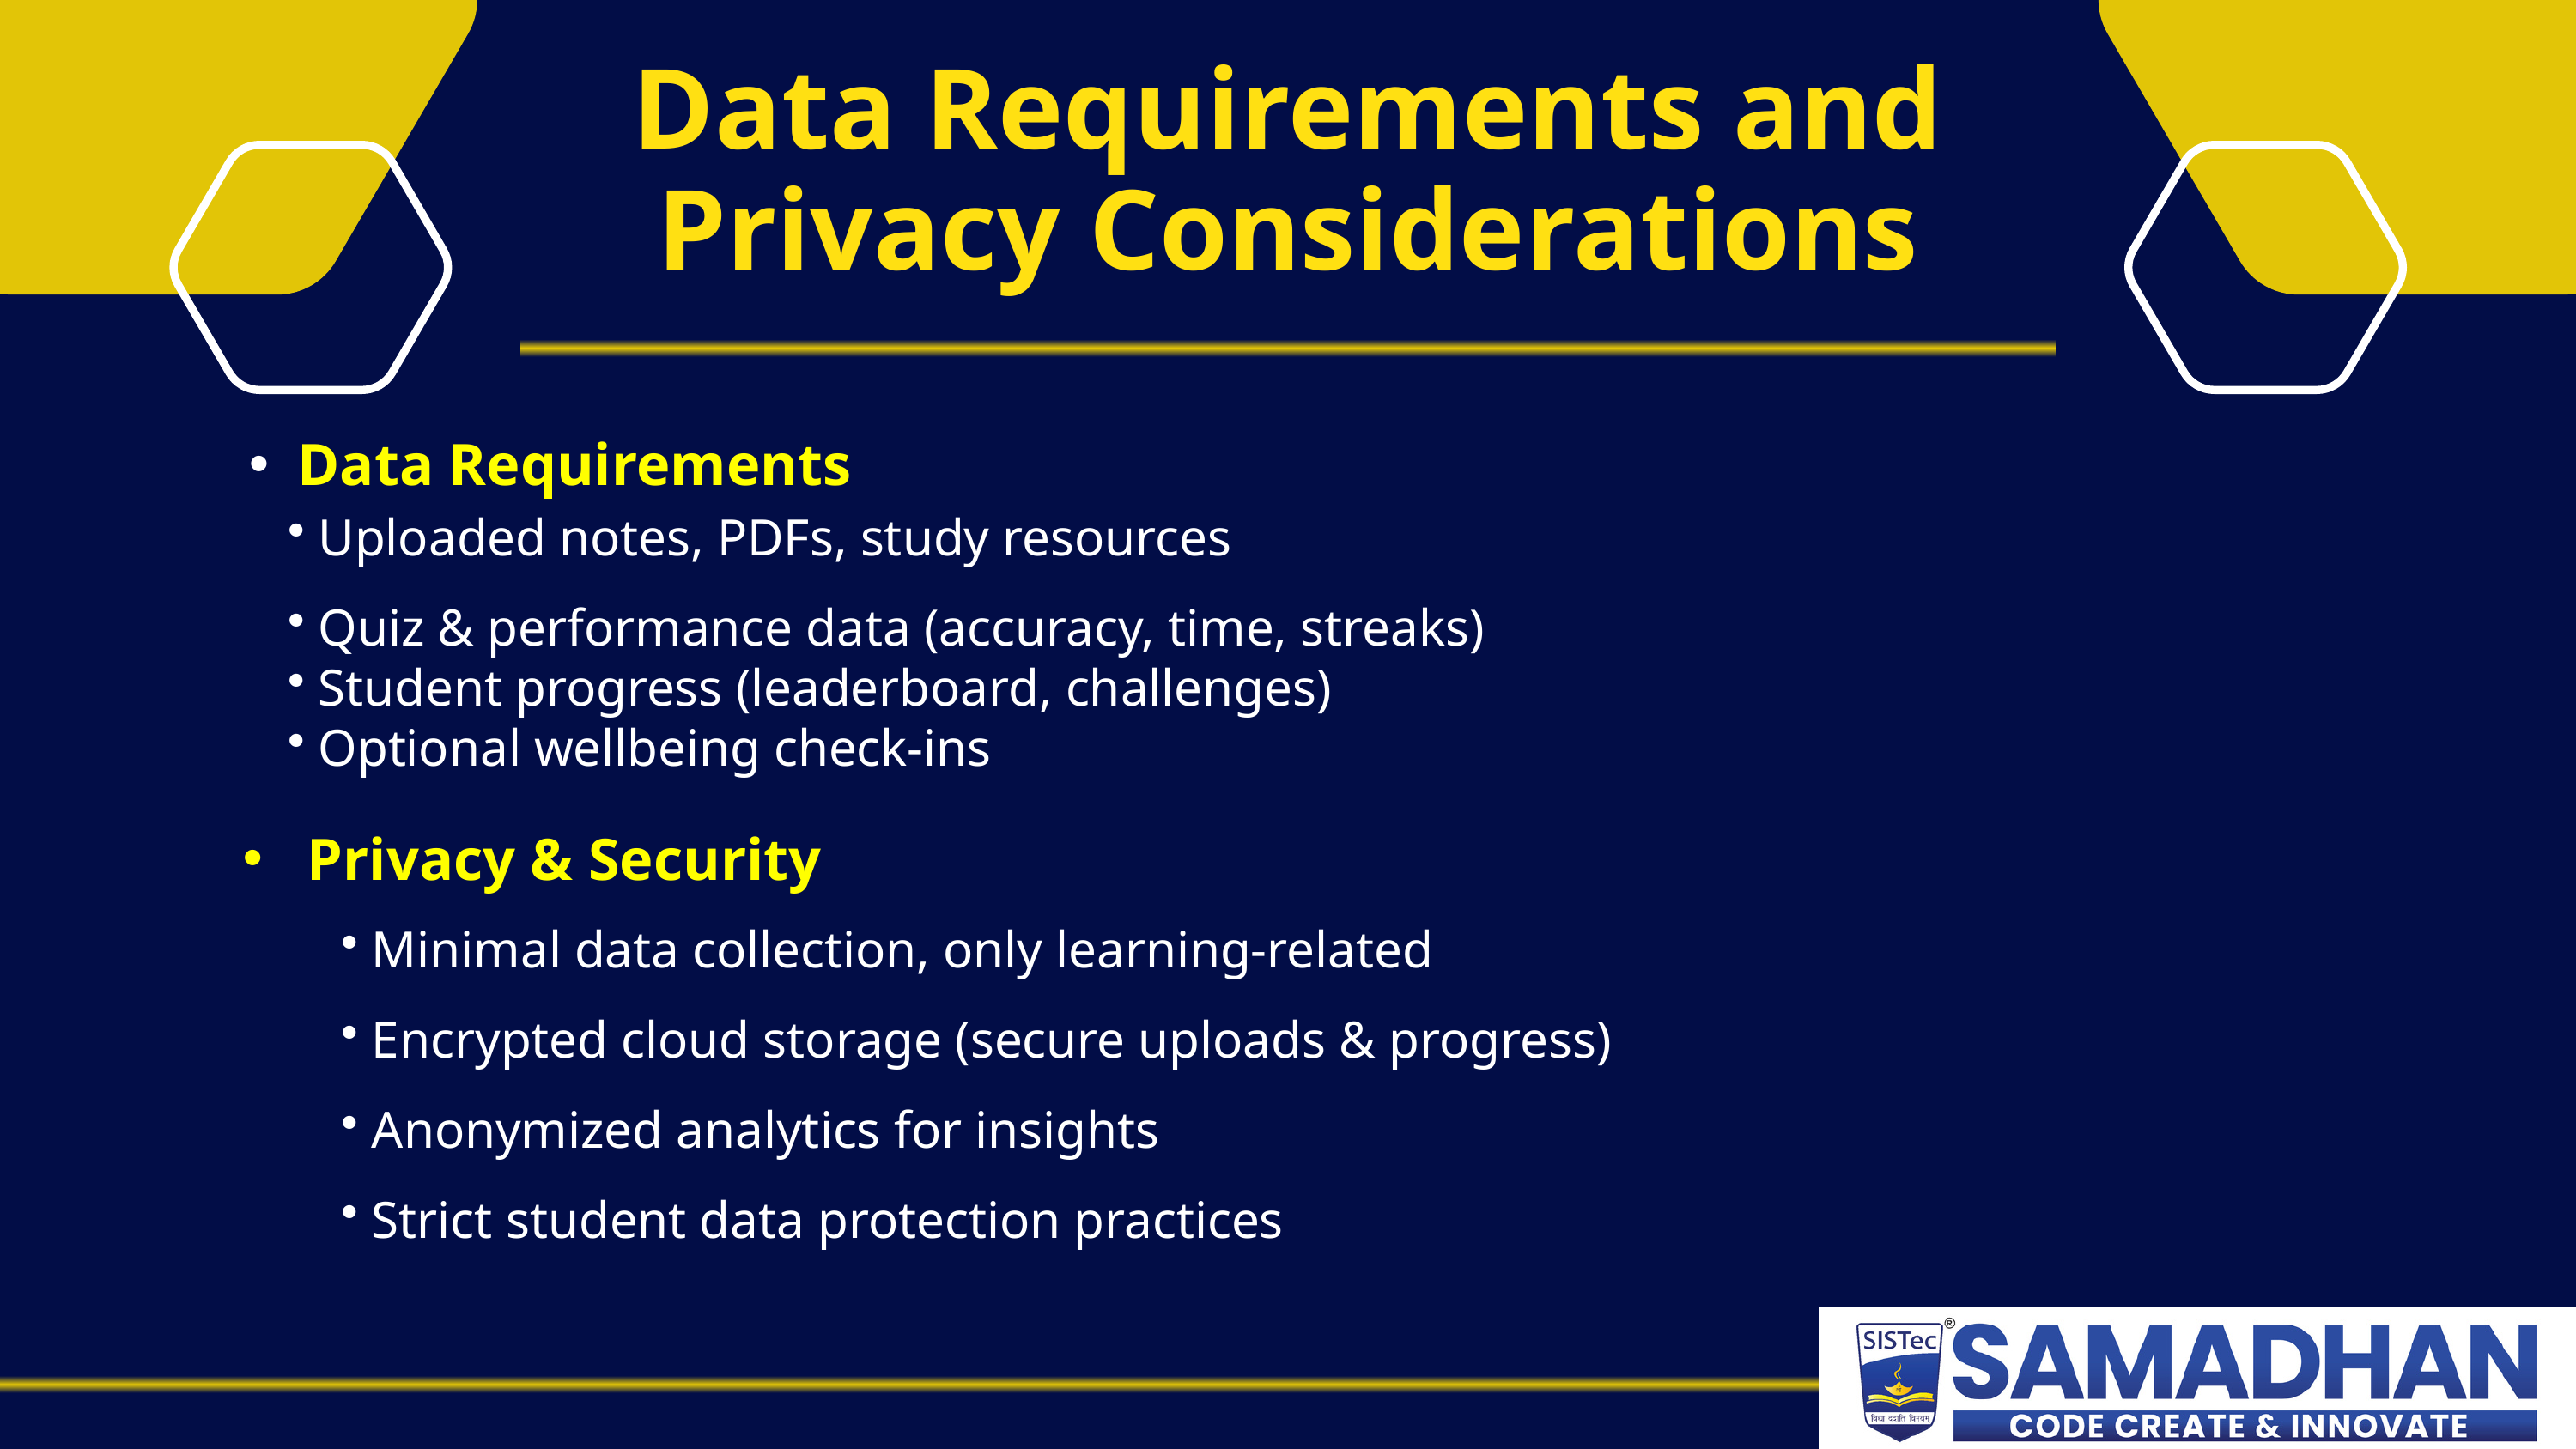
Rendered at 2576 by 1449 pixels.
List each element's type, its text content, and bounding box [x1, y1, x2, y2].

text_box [171, 130, 450, 391]
text_box Uploaded notes, PDFs, study resources Quiz & performance data (accuracy, time, streaks) Student progress (leaderboard, challenges) Optional wellbeing check-ins [275, 499, 1812, 783]
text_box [0, 1376, 2576, 1394]
text_box Data Requirements [47, 416, 852, 578]
text_box Data Requirements and Privacy Considerations [488, 48, 2088, 293]
text_box Minimal data collection, only learning-related Encrypted cloud storage (secure uploads & progress) Anonymized analytics for insights Strict student data protection practices [328, 881, 1625, 1255]
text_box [2095, 0, 2576, 295]
text_box Privacy & Security [0, 815, 835, 1178]
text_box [2126, 130, 2405, 391]
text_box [500, 339, 2056, 357]
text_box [0, 0, 481, 295]
text_box [1819, 1394, 2576, 1449]
text_box [1819, 1307, 2576, 1376]
